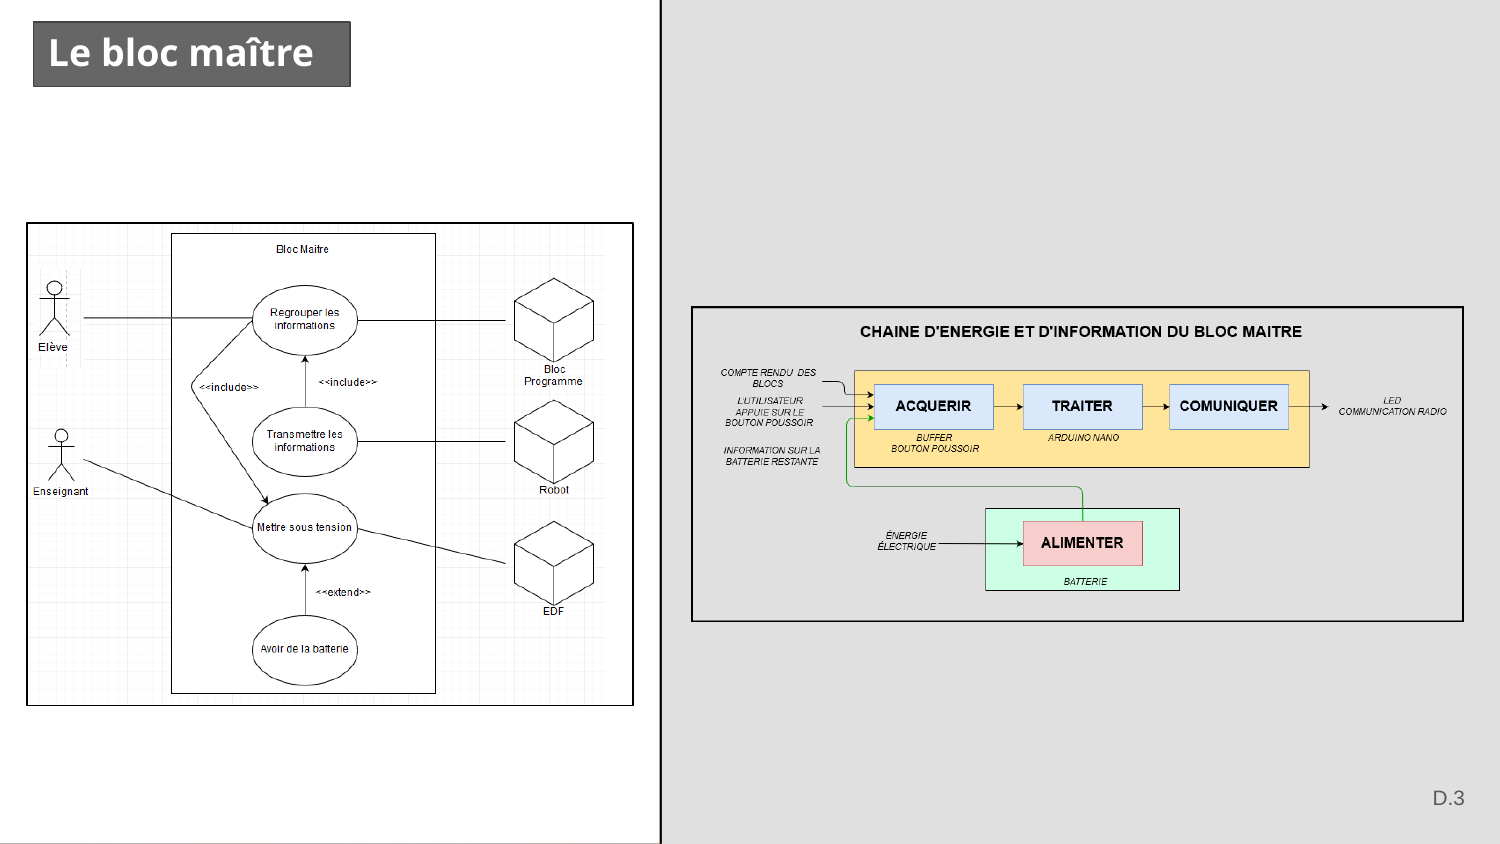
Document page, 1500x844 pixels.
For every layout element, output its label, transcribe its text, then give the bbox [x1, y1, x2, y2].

picture [27, 223, 633, 706]
text_box [0, 0, 659, 844]
text_box [33, 21, 350, 30]
title Le bloc maître [32, 30, 656, 90]
picture [661, 0, 1500, 844]
